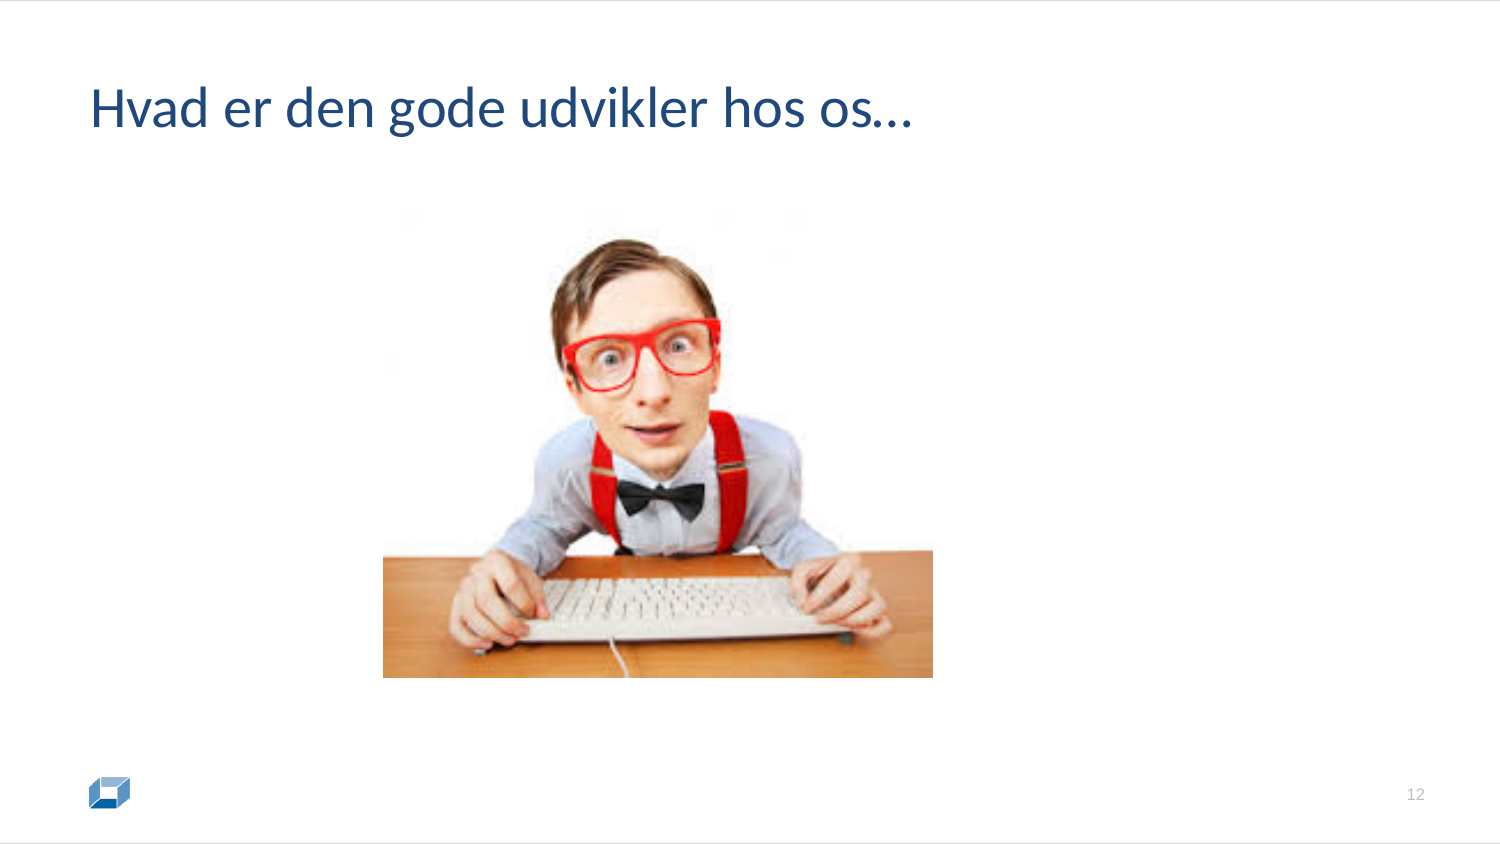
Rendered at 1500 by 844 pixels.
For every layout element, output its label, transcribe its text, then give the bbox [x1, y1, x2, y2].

slide_number 12 [1380, 770, 1452, 816]
title Hvad er den gode udvikler hos os… [74, 33, 1426, 175]
picture [88, 776, 133, 810]
picture [383, 192, 933, 678]
